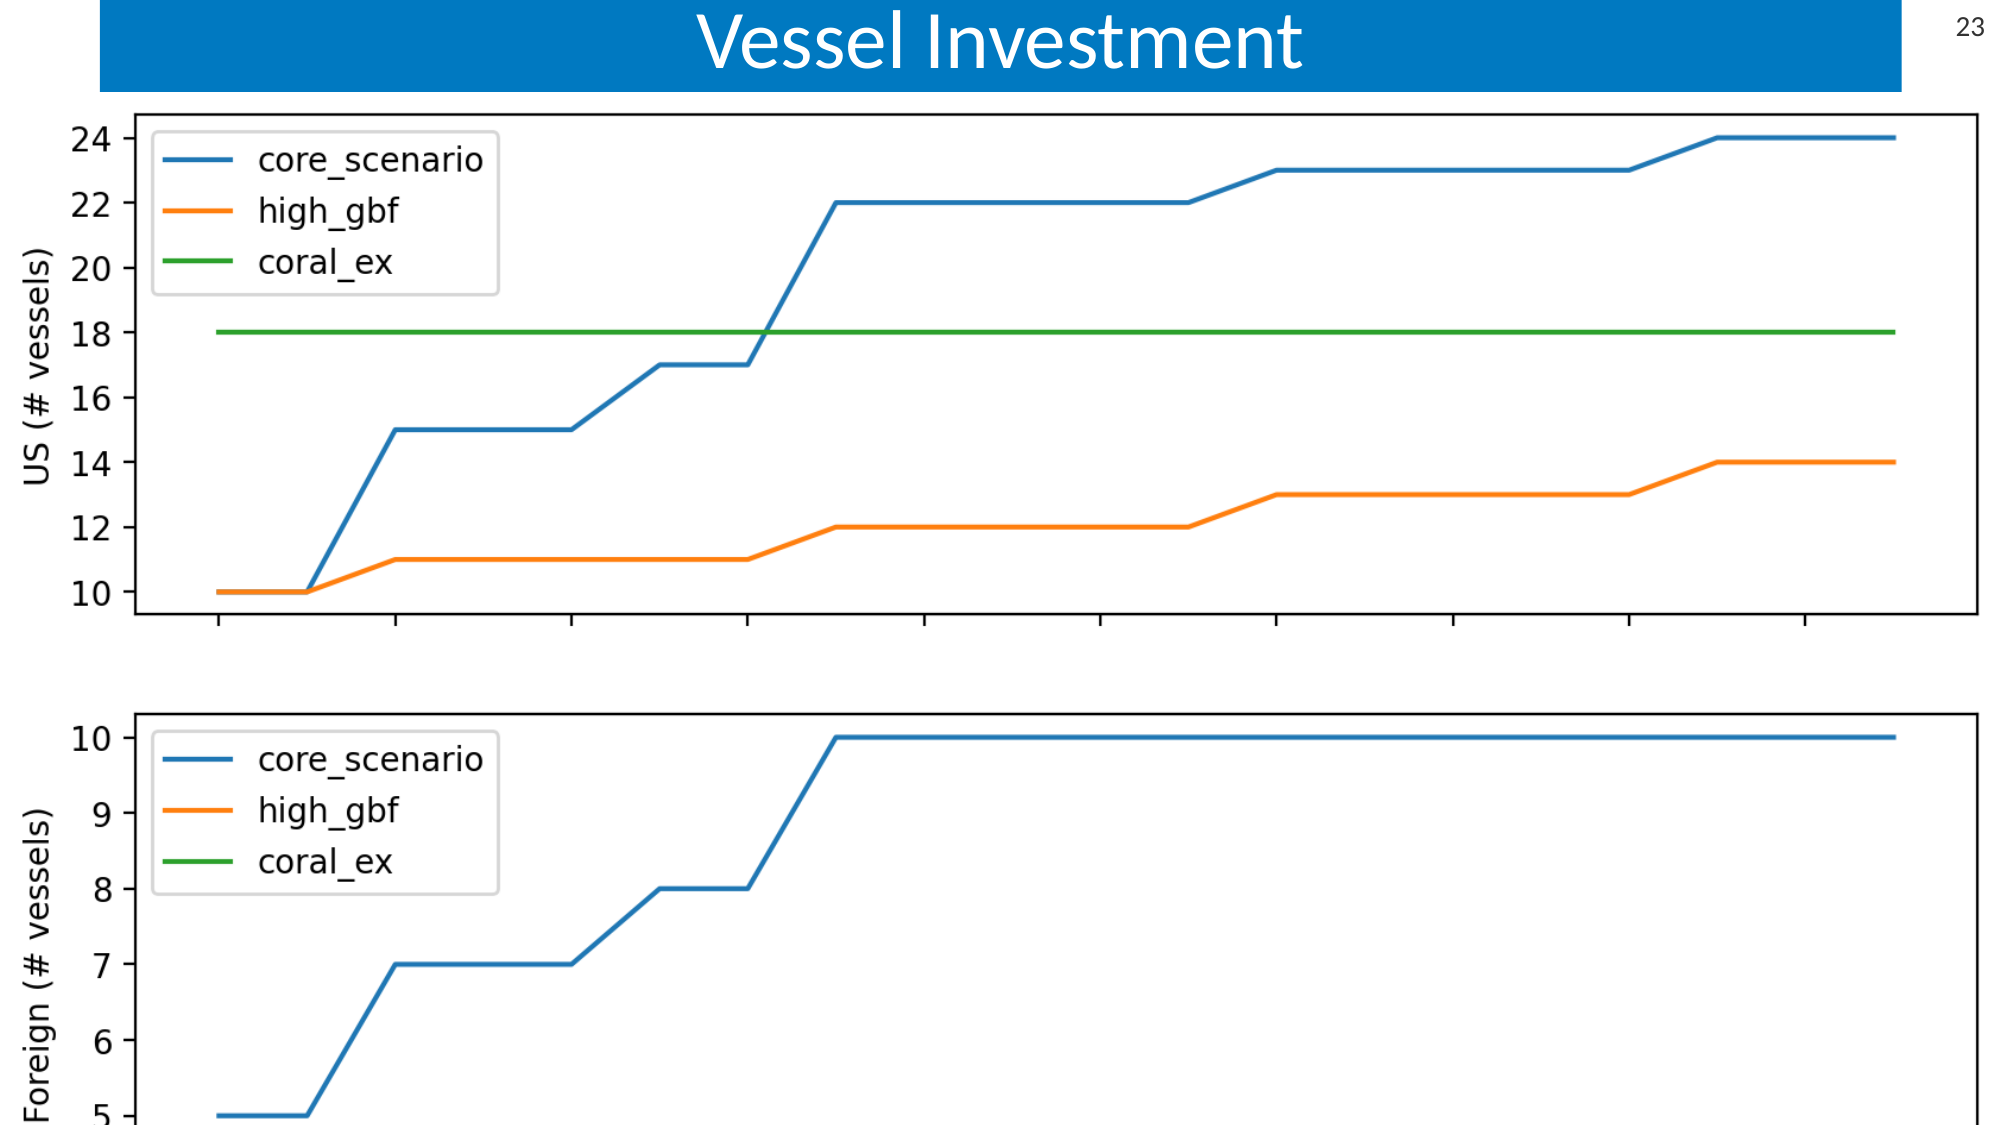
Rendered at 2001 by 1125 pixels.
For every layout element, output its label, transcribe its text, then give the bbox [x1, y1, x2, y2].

picture [0, 92, 2000, 1125]
title Vessel Investment [99, 0, 1902, 91]
